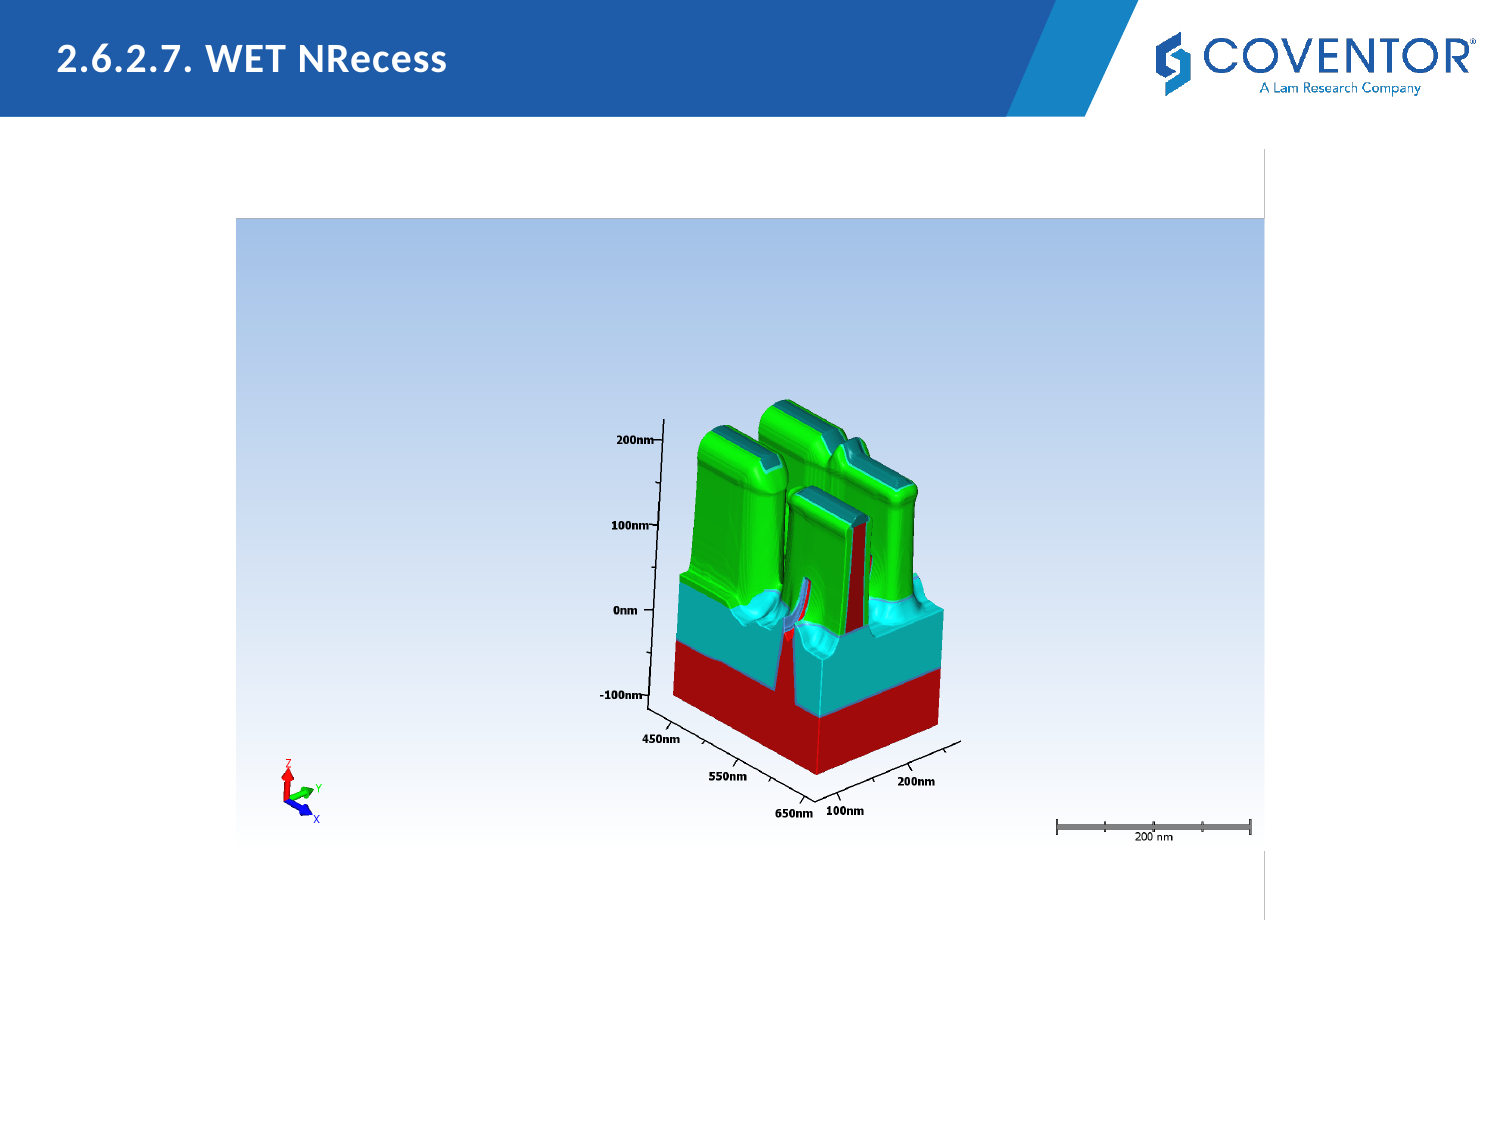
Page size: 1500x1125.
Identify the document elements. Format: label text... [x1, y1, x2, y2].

picture [1144, 25, 1486, 103]
picture [41, 148, 1459, 921]
title 2.6.2.7. WET NRecess [41, 9, 951, 102]
